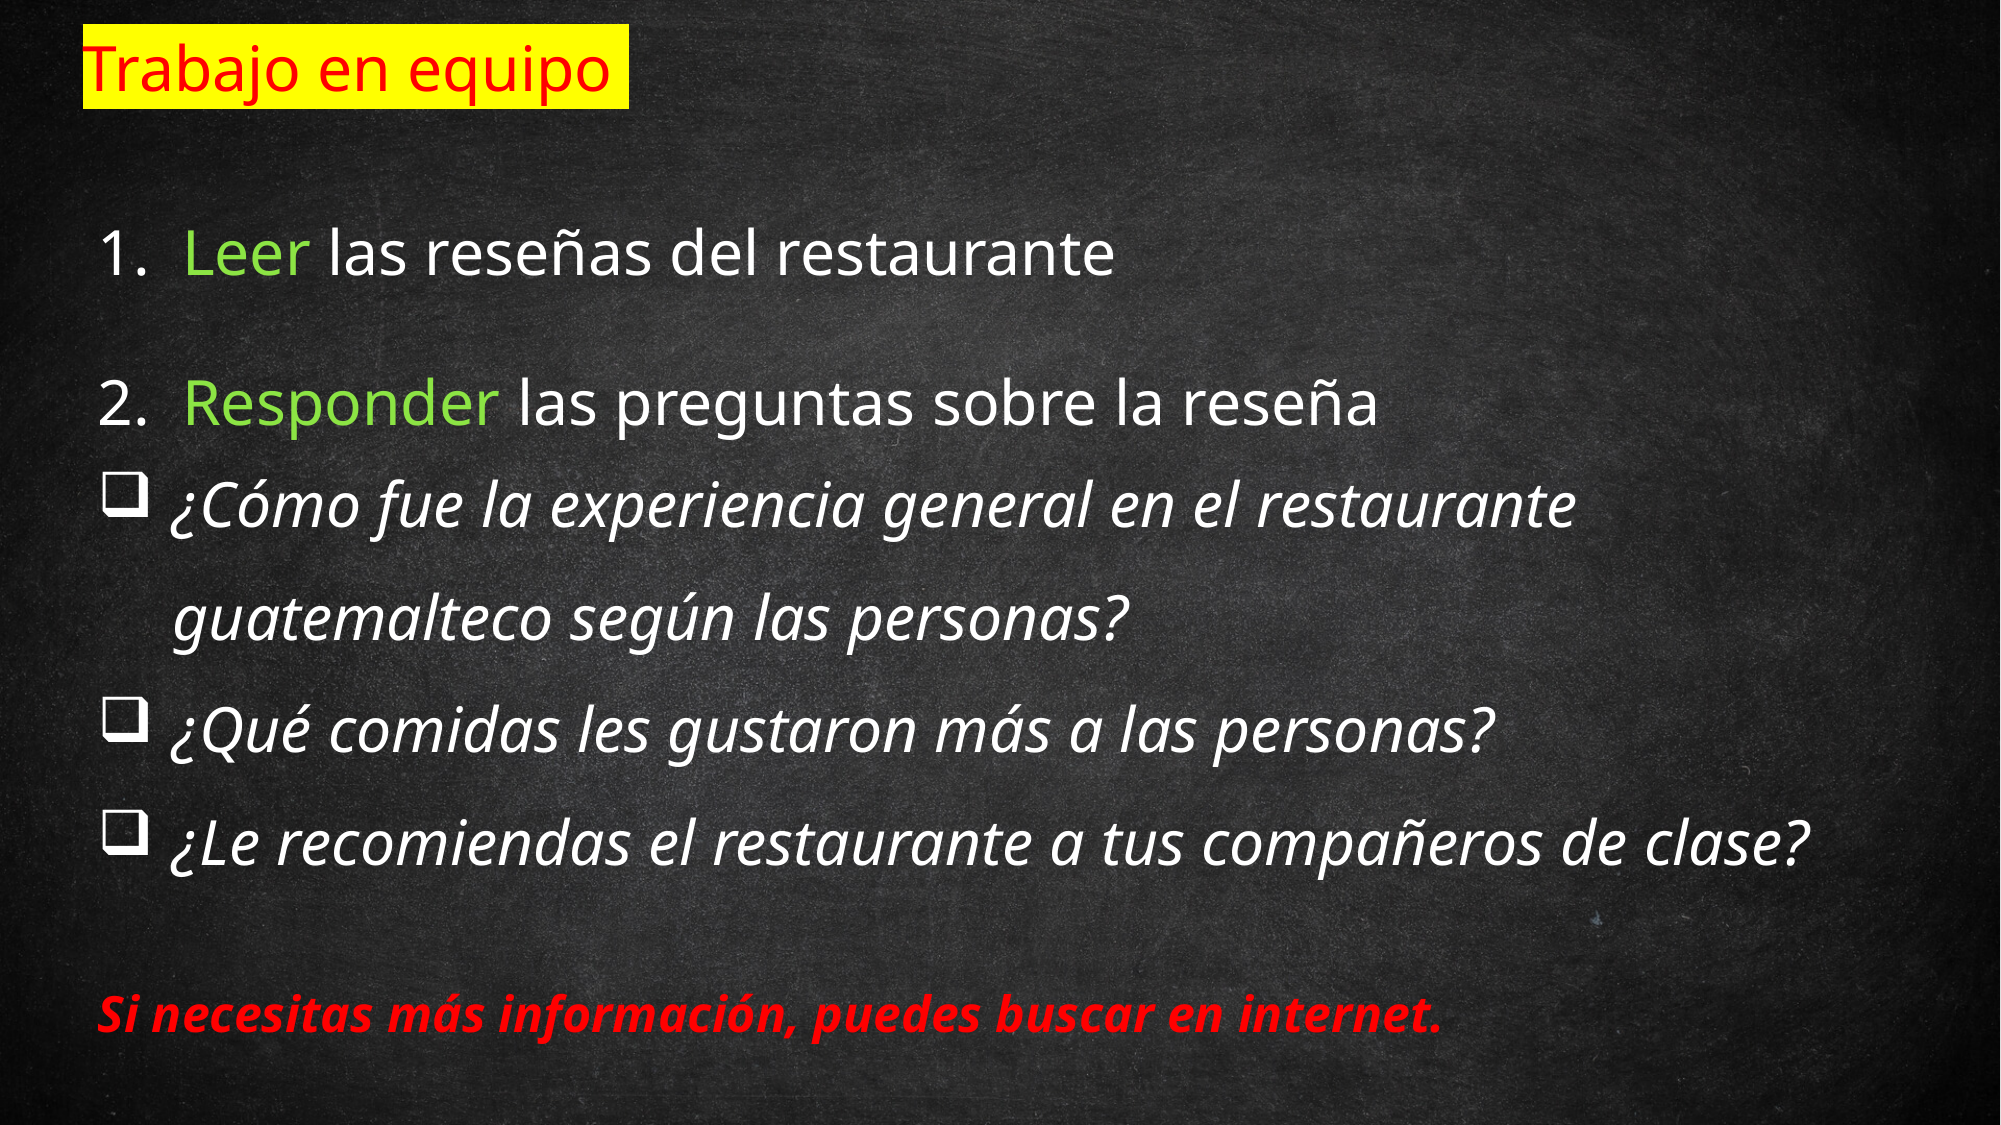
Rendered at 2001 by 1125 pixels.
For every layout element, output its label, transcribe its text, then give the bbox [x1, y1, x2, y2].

text_box ¿Cómo fue la experiencia general en el restaurante guatemalteco según las personas? ¿Qué comidas les gustaron más a las personas? ¿Le recomiendas el restaurante a tus compañeros de clase? [97, 428, 1865, 718]
text_box Si necesitas más información, puedes buscar en internet. [97, 922, 1852, 1093]
title Trabajo en equipo [82, 37, 1893, 116]
picture [0, 0, 2001, 1125]
text_box Leer las reseñas del restaurante Responder las preguntas sobre la reseña [97, 138, 1555, 428]
